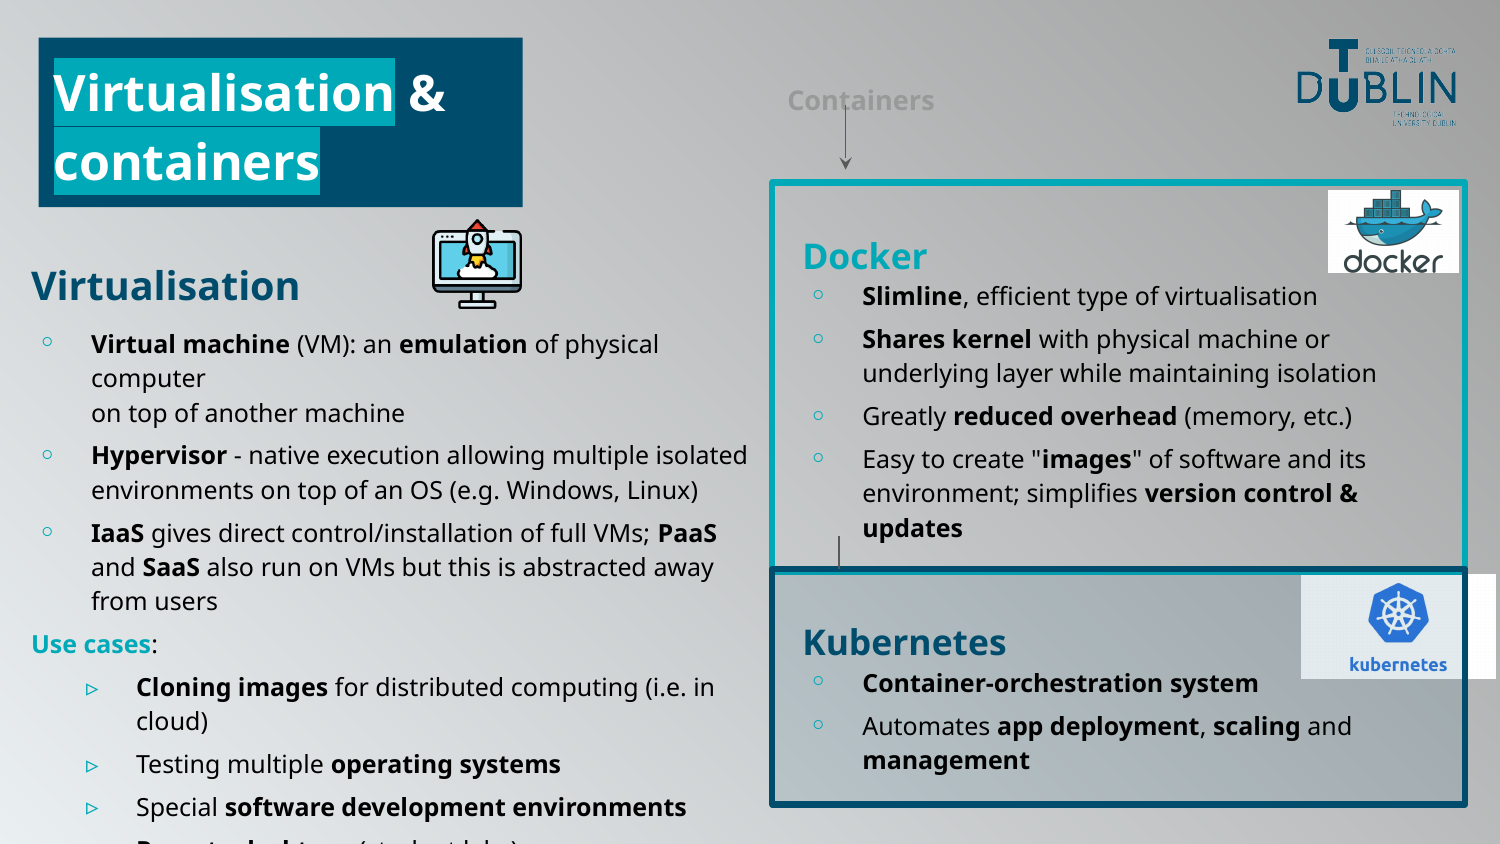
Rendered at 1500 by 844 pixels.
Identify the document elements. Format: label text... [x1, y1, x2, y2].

picture [1300, 574, 1461, 679]
text_box Virtualisation Virtual machine (VM): an emulation of physical computer on top of another machine Hypervisor - native execution allowing multiple isolated environments on top of an OS (e.g. Windows, Linux) IaaS gives direct control/installation of full VMs; PaaS and SaaS also run on VMs but this is abstracted away from users Use cases: Cloning images for distributed computing (i.e. in cloud) Testing multiple operating systems Special software development environments Remote desktops (student labs) [1, 207, 786, 844]
picture [432, 219, 522, 310]
picture [1327, 189, 1459, 274]
text_box Kubernetes Container-orchestration system Automates app deployment, scaling and management [772, 569, 1465, 805]
text_box Containers [772, 52, 1265, 131]
title Virtualisation & containers [38, 37, 523, 207]
text_box Docker Slimline, efficient type of virtualisation Shares kernel with physical machine or underlying layer while maintaining isolation Greatly reduced overhead (memory, etc.) Easy to create "images" of software and its environment; simplifies version control & updates [772, 182, 1465, 569]
picture [1469, 574, 1496, 679]
picture [1273, 17, 1480, 148]
